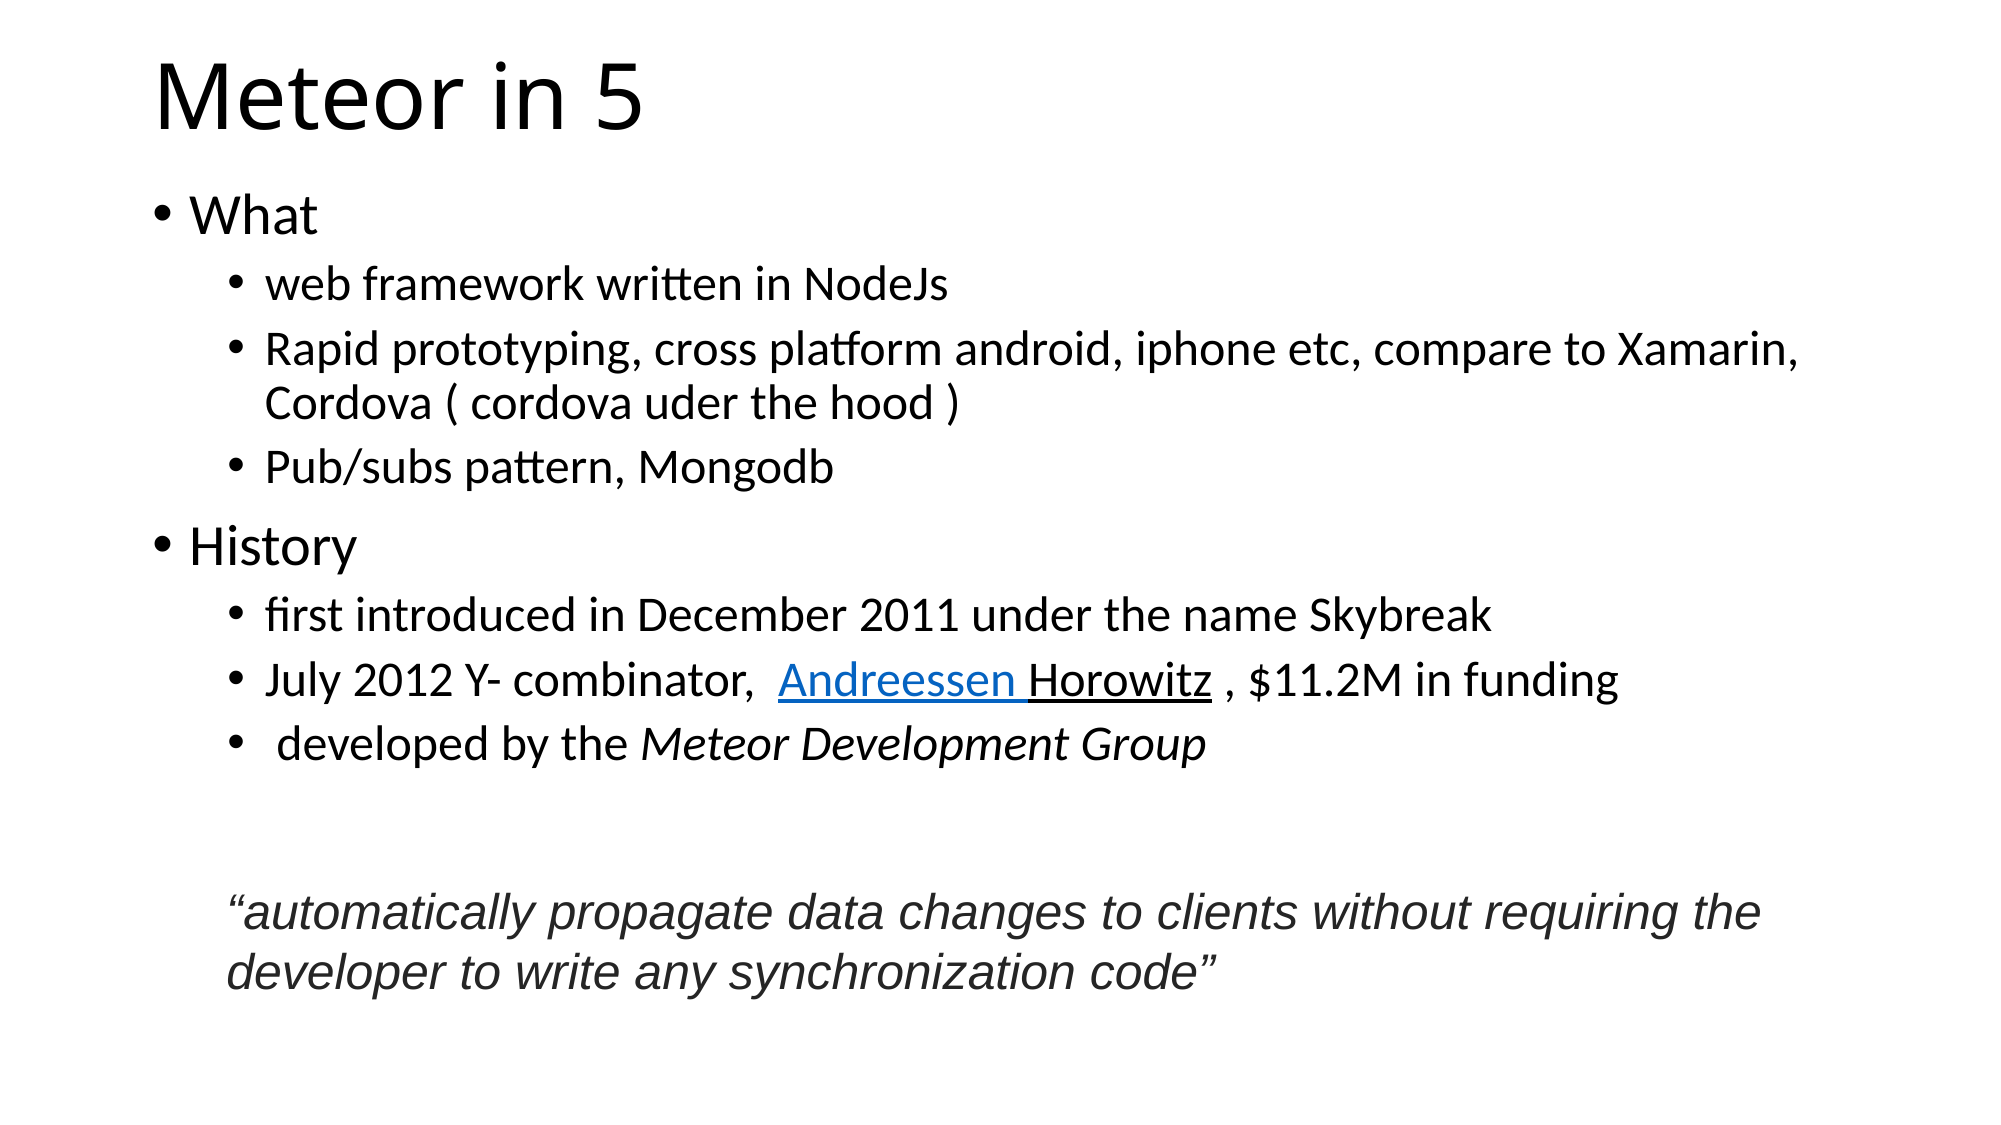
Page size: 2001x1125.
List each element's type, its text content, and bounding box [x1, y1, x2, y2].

text_box “automatically propagate data changes to clients without requiring the developer to write any synchronization code” [211, 871, 1789, 1007]
list What web framework written in NodeJs Rapid prototyping, cross platform android, iphone etc, compare to Xamarin, Cordova ( cordova uder the hood ) Pub/subs pattern, Mongodb History first introduced in December 2011 under the name Skybreak July 2012 Y- combinator, Andreessen Horowitz , $11.2M in funding developed by the Meteor Development Group [137, 176, 1863, 891]
title Meteor in 5 [137, 0, 1863, 176]
